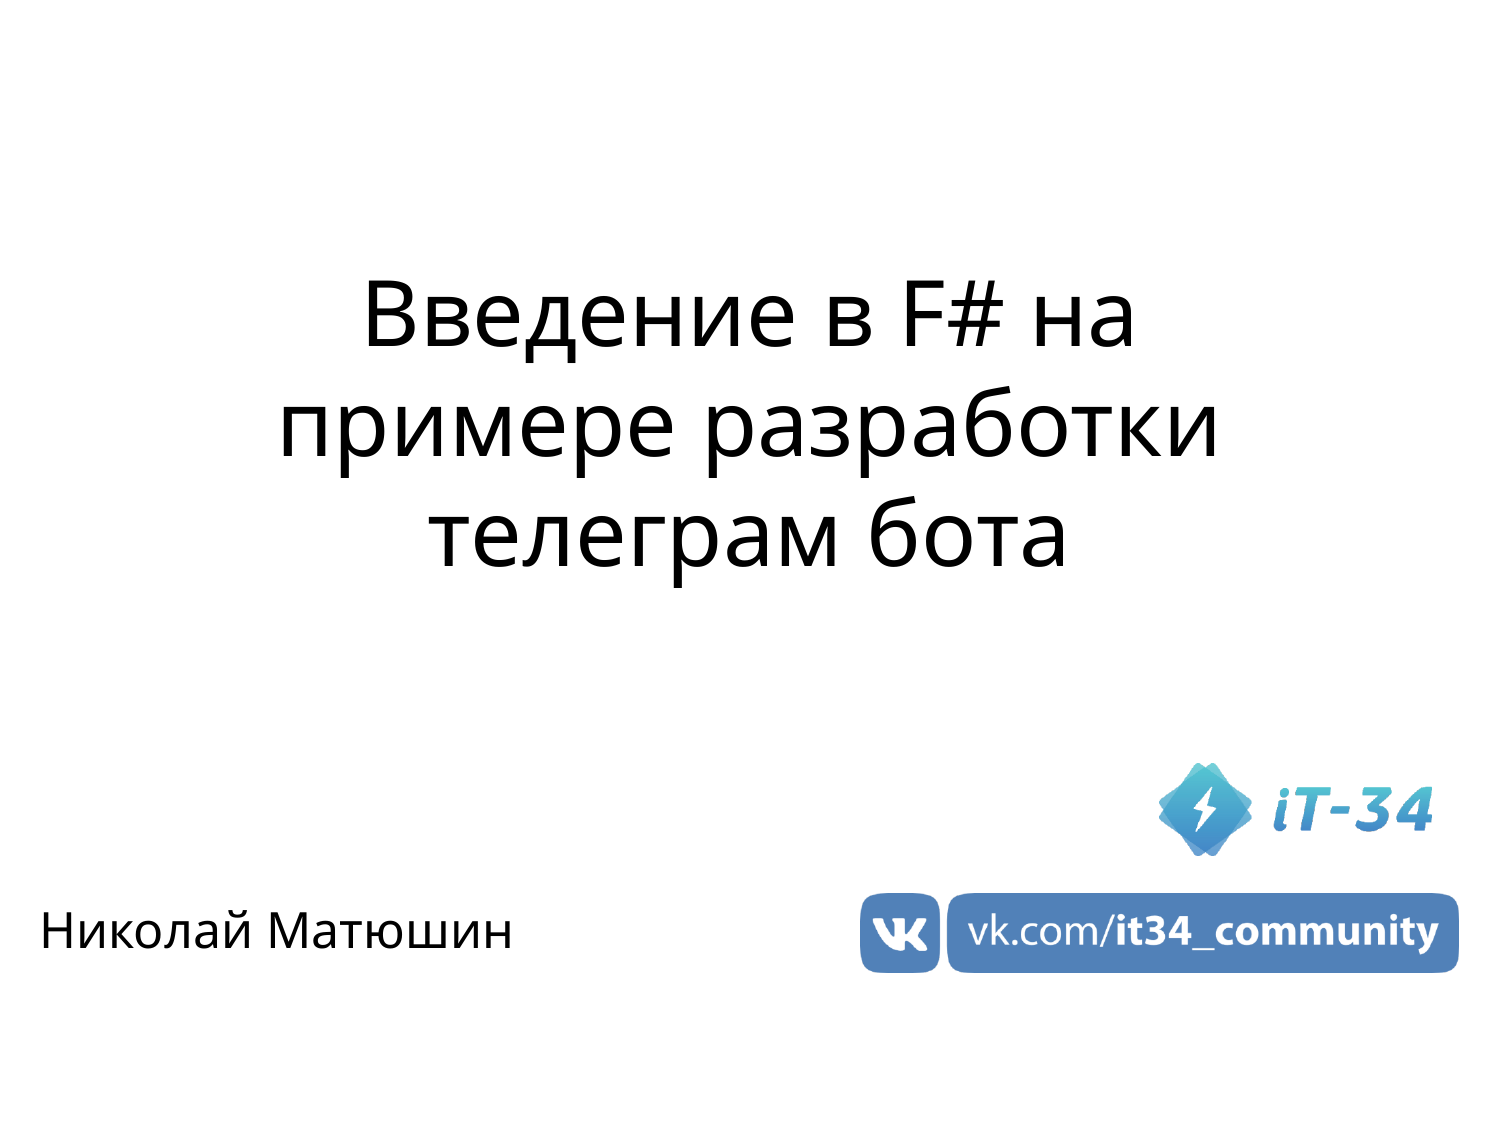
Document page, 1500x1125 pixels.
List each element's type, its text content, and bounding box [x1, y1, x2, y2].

text_box Введение в F# на примере разработки телеграм бота [165, 247, 1335, 592]
picture [1159, 763, 1434, 856]
text_box Николай Матюшин [24, 891, 529, 966]
picture [860, 893, 1459, 974]
